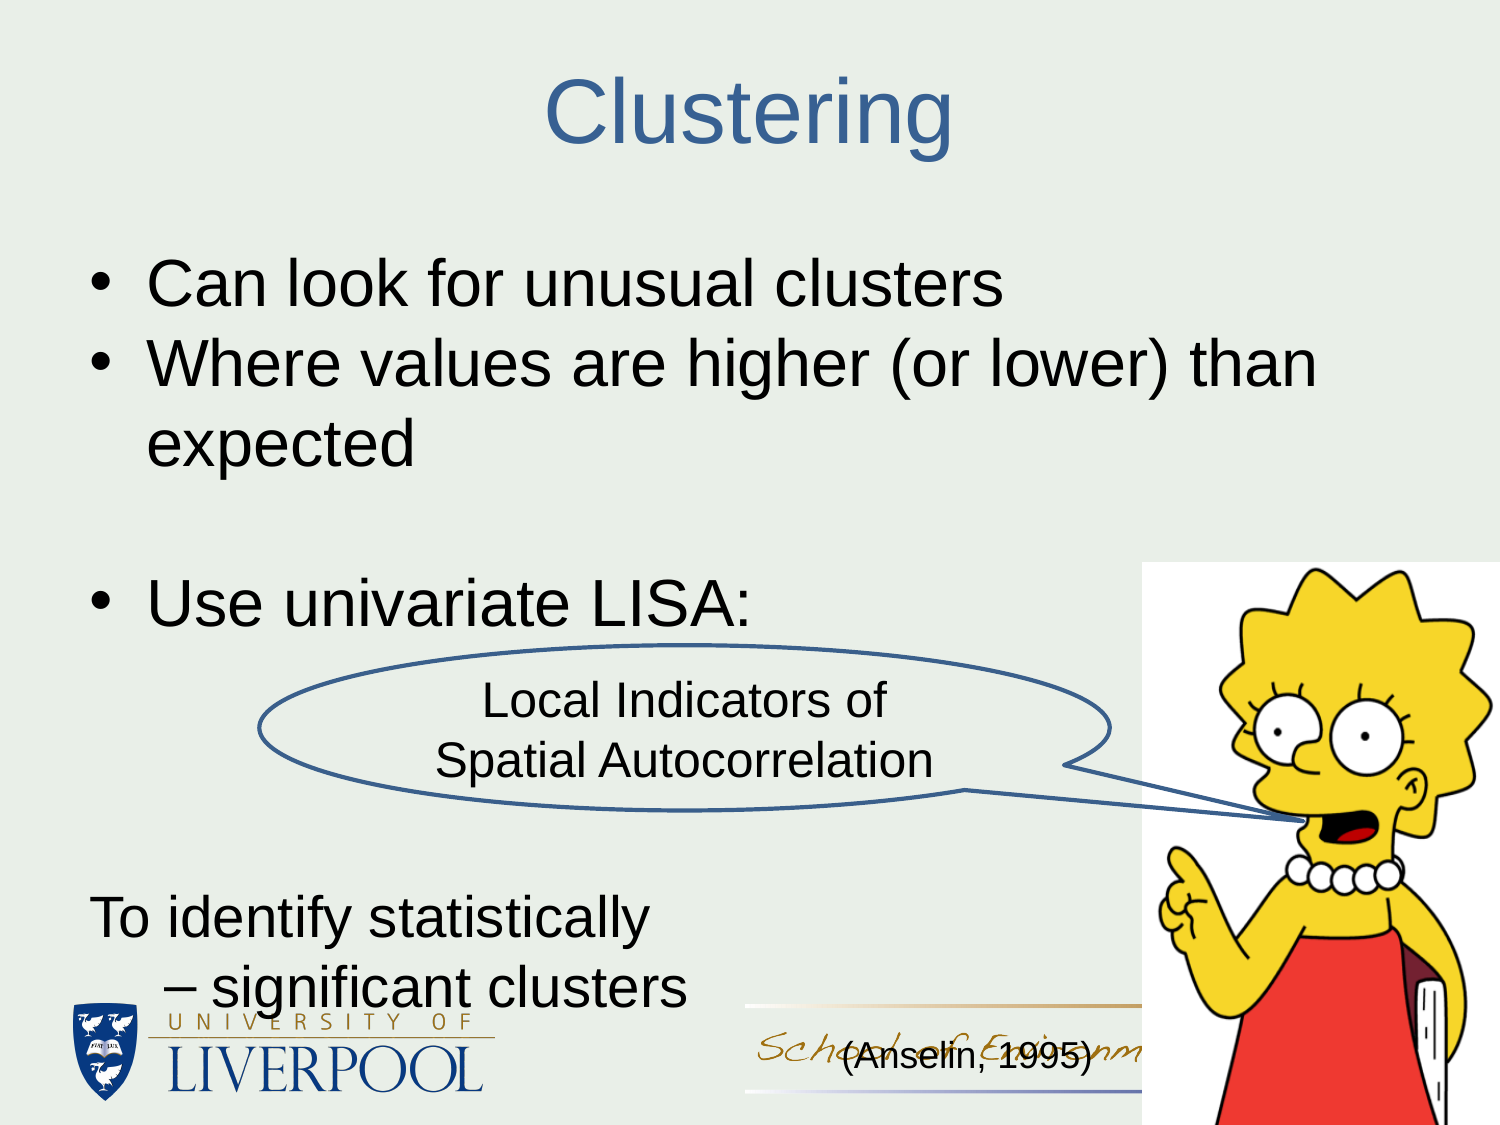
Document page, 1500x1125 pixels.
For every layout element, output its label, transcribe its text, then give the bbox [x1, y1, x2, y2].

picture [73, 1003, 495, 1101]
picture [745, 561, 1500, 1125]
text_box Can look for unusual clusters Where values are higher (or lower) than expected Use univariate LISA: To identify statistically significant clusters [75, 232, 1425, 1005]
text_box Local Indicators of Spatial Autocorrelation [257, 643, 1137, 813]
text_box Clustering [75, 45, 1425, 232]
text_box (Anselin, 1995) [826, 1023, 1108, 1083]
